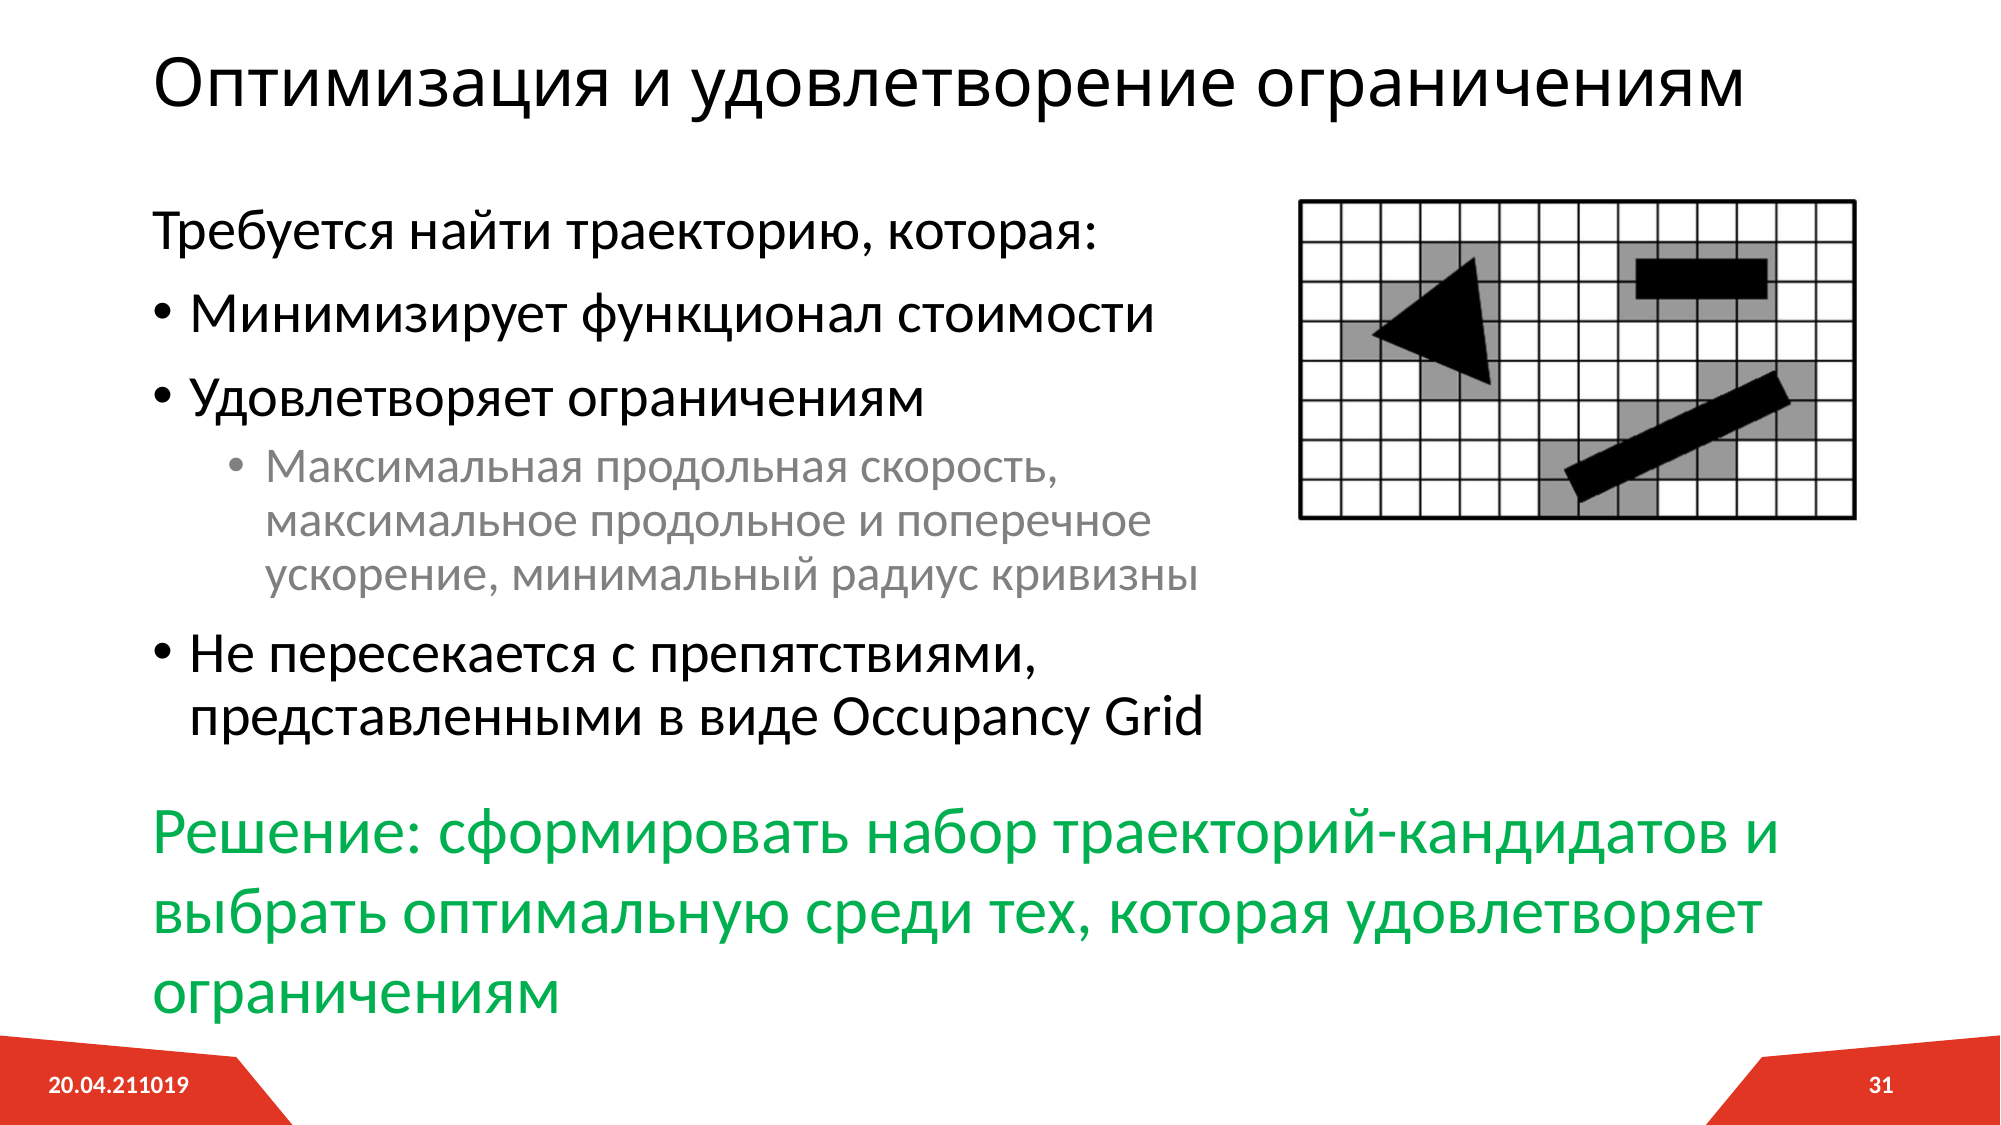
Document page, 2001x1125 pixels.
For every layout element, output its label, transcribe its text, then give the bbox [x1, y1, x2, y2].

picture [1291, 191, 1863, 529]
slide_number 31 [1762, 1042, 2000, 1125]
text_box Решение: сформировать набор траекторий-кандидатов и выбрать оптимальную среди тех, которая удовлетворяет ограничениям [137, 779, 1817, 1035]
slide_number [0, 1042, 238, 1125]
list Требуется найти траекторию, которая: Минимизирует функционал стоимости Удовлетворяет ограничениям Максимальная продольная скорость, максимальное продольное и поперечное ускорение, минимальный радиус кривизны Не пересекается с препятствиями, представленными в виде Occupancy Grid [137, 191, 1257, 779]
title Оптимизация и удовлетворение ограничениям [137, 21, 1863, 148]
